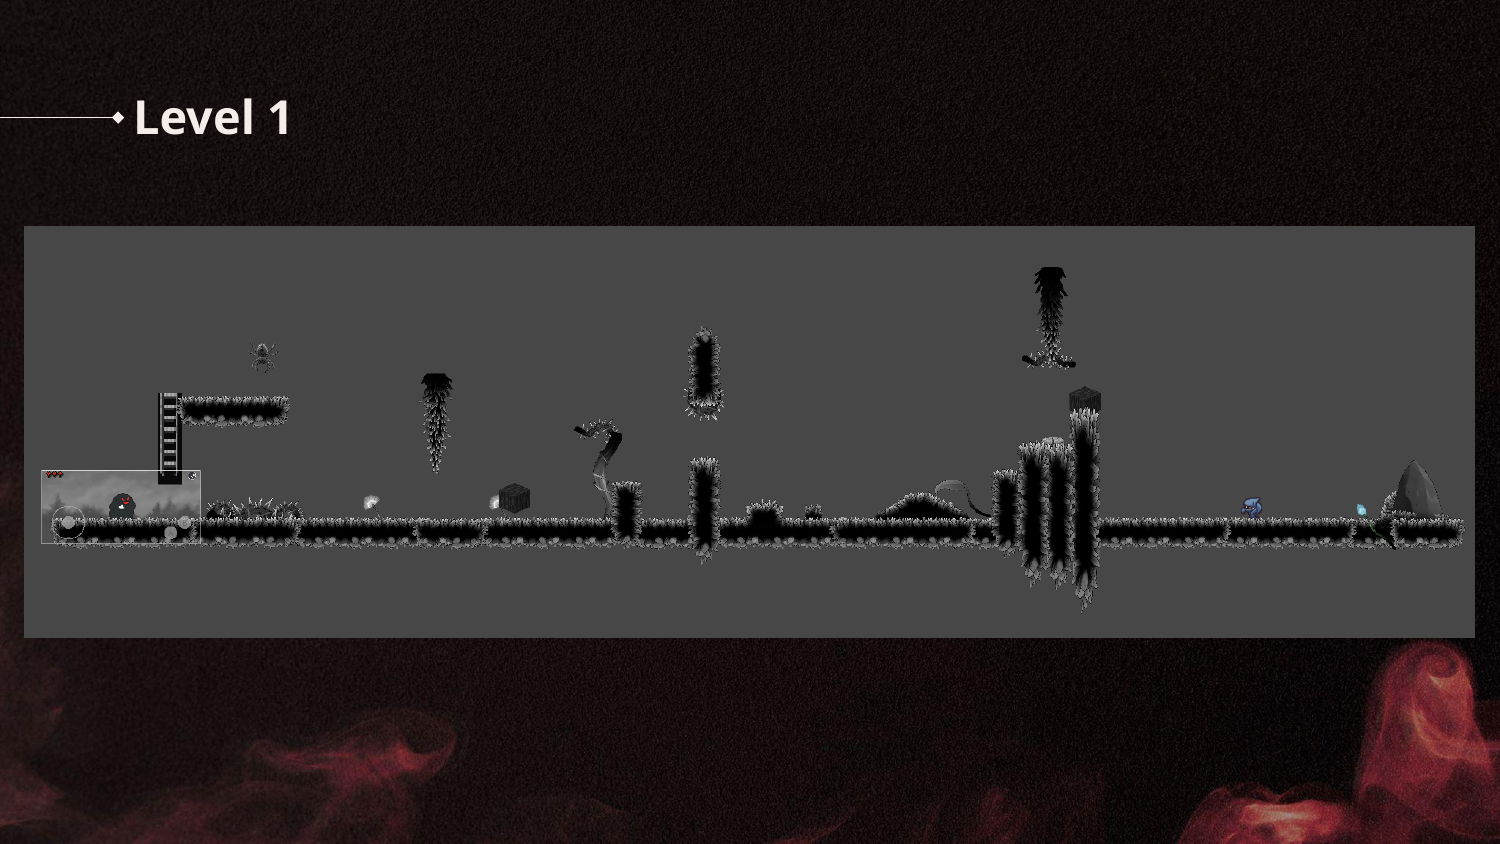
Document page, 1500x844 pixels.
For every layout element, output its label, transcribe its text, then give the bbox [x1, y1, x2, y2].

title Level 1 [118, 72, 1382, 167]
picture [0, 0, 1500, 844]
